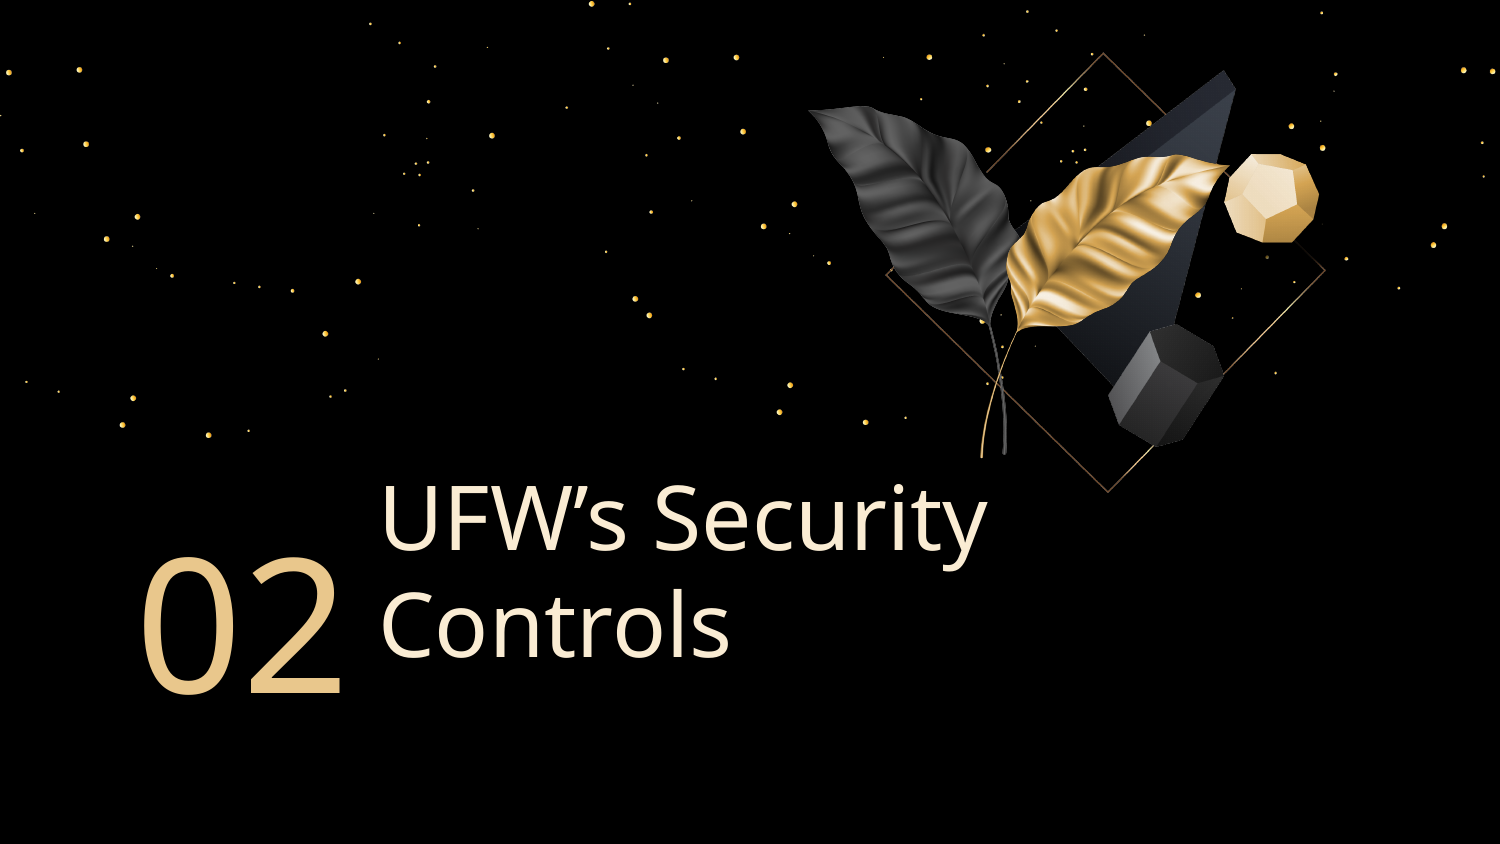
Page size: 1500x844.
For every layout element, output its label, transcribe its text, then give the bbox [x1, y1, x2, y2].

picture [0, 0, 495, 438]
title UFW’s Security Controls [363, 445, 1084, 669]
title 02 [103, 456, 366, 657]
picture [565, 0, 1500, 500]
